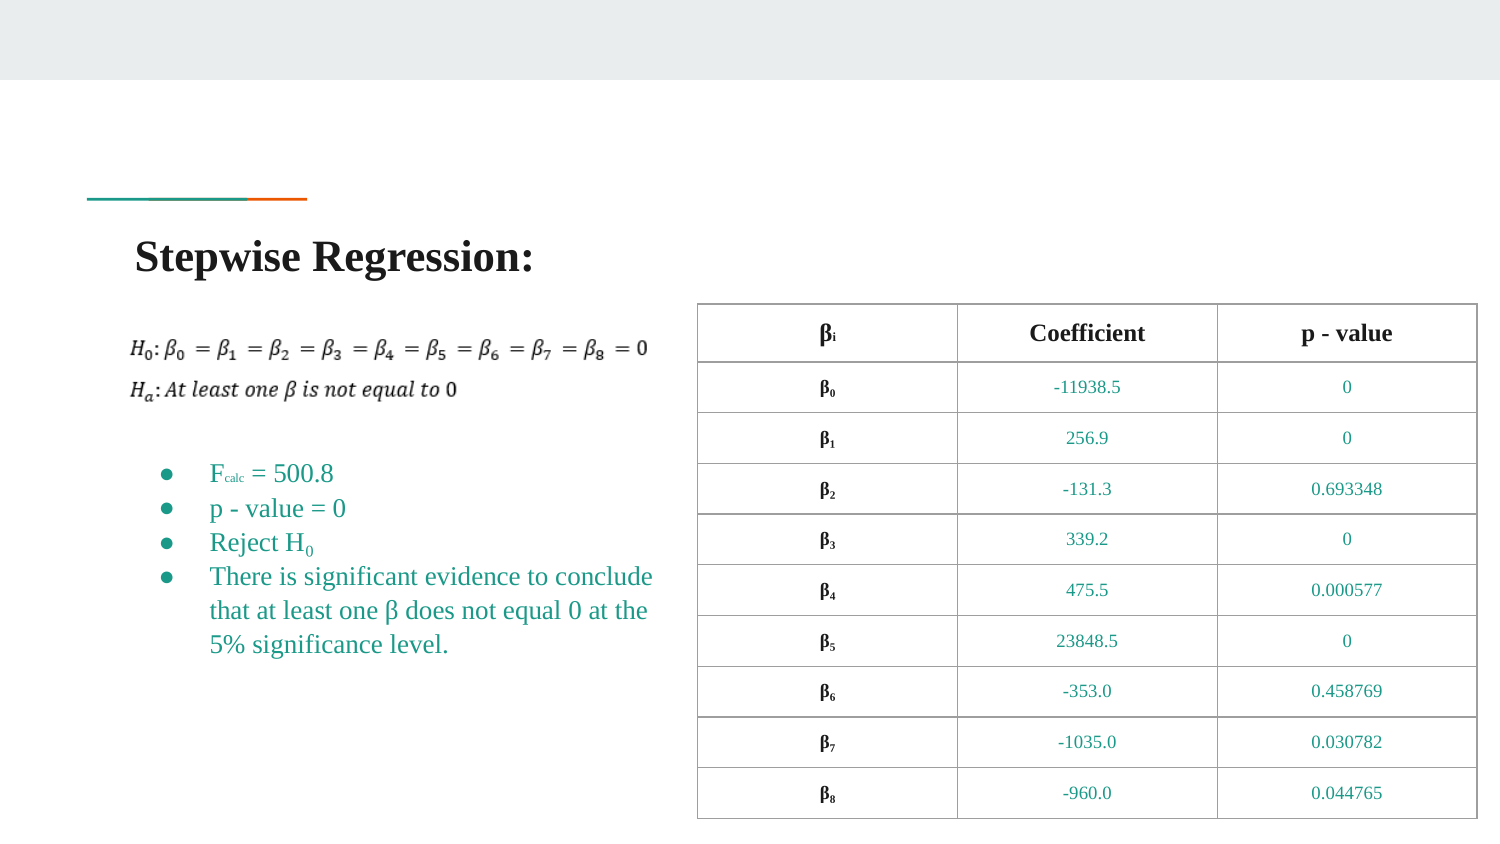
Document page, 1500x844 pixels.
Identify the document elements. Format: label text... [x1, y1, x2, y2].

table_cell β₆ [698, 667, 957, 716]
table_cell β₄ [698, 565, 957, 615]
title Stepwise Regression: [119, 216, 1381, 305]
table_cell 0.030782 [1218, 718, 1476, 767]
table_cell β₈ [698, 768, 957, 818]
table_cell 0.044765 [1218, 768, 1476, 818]
table_cell -1035.0 [958, 718, 1217, 767]
list Fcalc = 500.8 p - value = 0 Reject H₀ There is significant evidence to conclude that at least one β does not equal 0 at the 5% significance level. [119, 341, 675, 712]
table_cell 0.693348 [1218, 464, 1476, 513]
table_cell 339.2 [958, 515, 1217, 564]
table_cell 0.000577 [1218, 565, 1476, 615]
table_cell β₅ [698, 616, 957, 666]
table_cell 0 [1218, 616, 1476, 666]
table_header βi [698, 305, 957, 361]
table_header p - value [1218, 305, 1476, 361]
table_cell 256.9 [958, 413, 1217, 463]
table_cell -960.0 [958, 768, 1217, 818]
table_cell β₁ [698, 413, 957, 463]
table_cell -353.0 [958, 667, 1217, 716]
table_cell 0 [1218, 413, 1476, 463]
table_cell β₂ [698, 464, 957, 513]
table_header Coefficient [958, 305, 1217, 361]
table_cell β₀ [698, 363, 957, 412]
table_cell 0 [1218, 363, 1476, 412]
table_cell -131.3 [958, 464, 1217, 513]
table_cell 475.5 [958, 565, 1217, 615]
picture [119, 327, 659, 409]
table_cell -11938.5 [958, 363, 1217, 412]
table_cell 23848.5 [958, 616, 1217, 666]
table_cell 0 [1218, 515, 1476, 564]
table_cell β₃ [698, 515, 957, 564]
table_cell β₇ [698, 718, 957, 767]
table_cell 0.458769 [1218, 667, 1476, 716]
